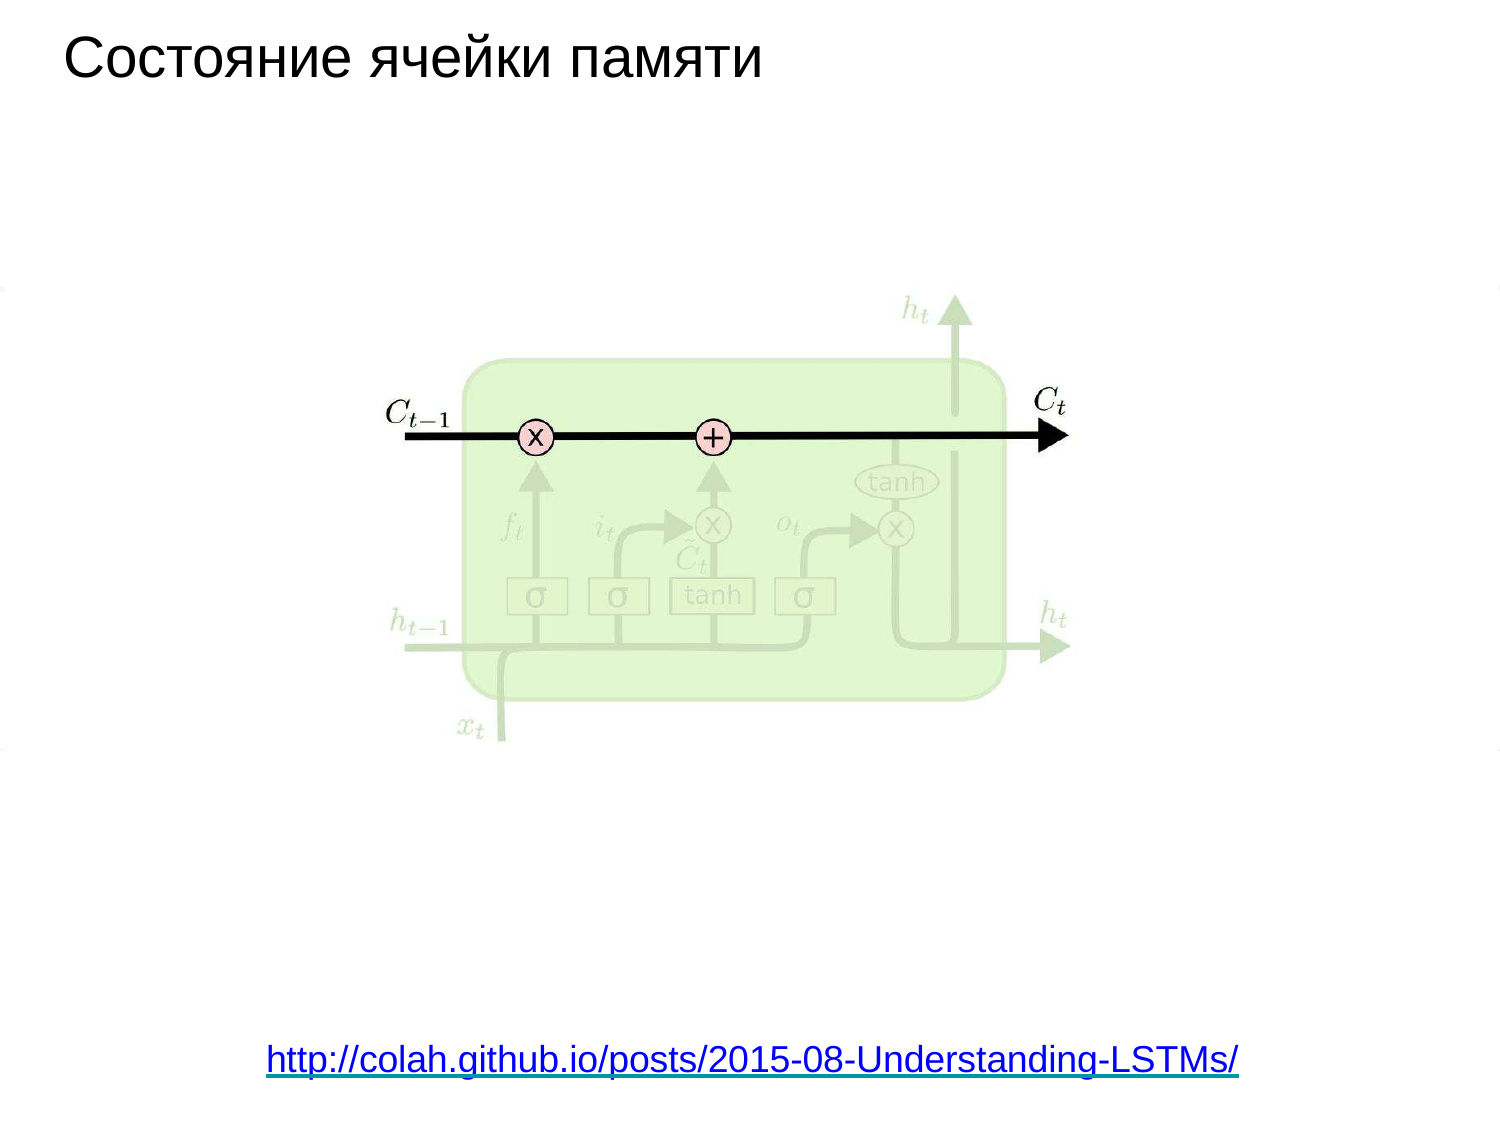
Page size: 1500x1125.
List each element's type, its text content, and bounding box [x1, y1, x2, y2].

text_box [0, 286, 1500, 751]
title Состояние ячейки памяти [61, 17, 769, 207]
text_box http://colah.github.io/posts/2015-08-Understanding-LSTMs/ [264, 1032, 1250, 1080]
